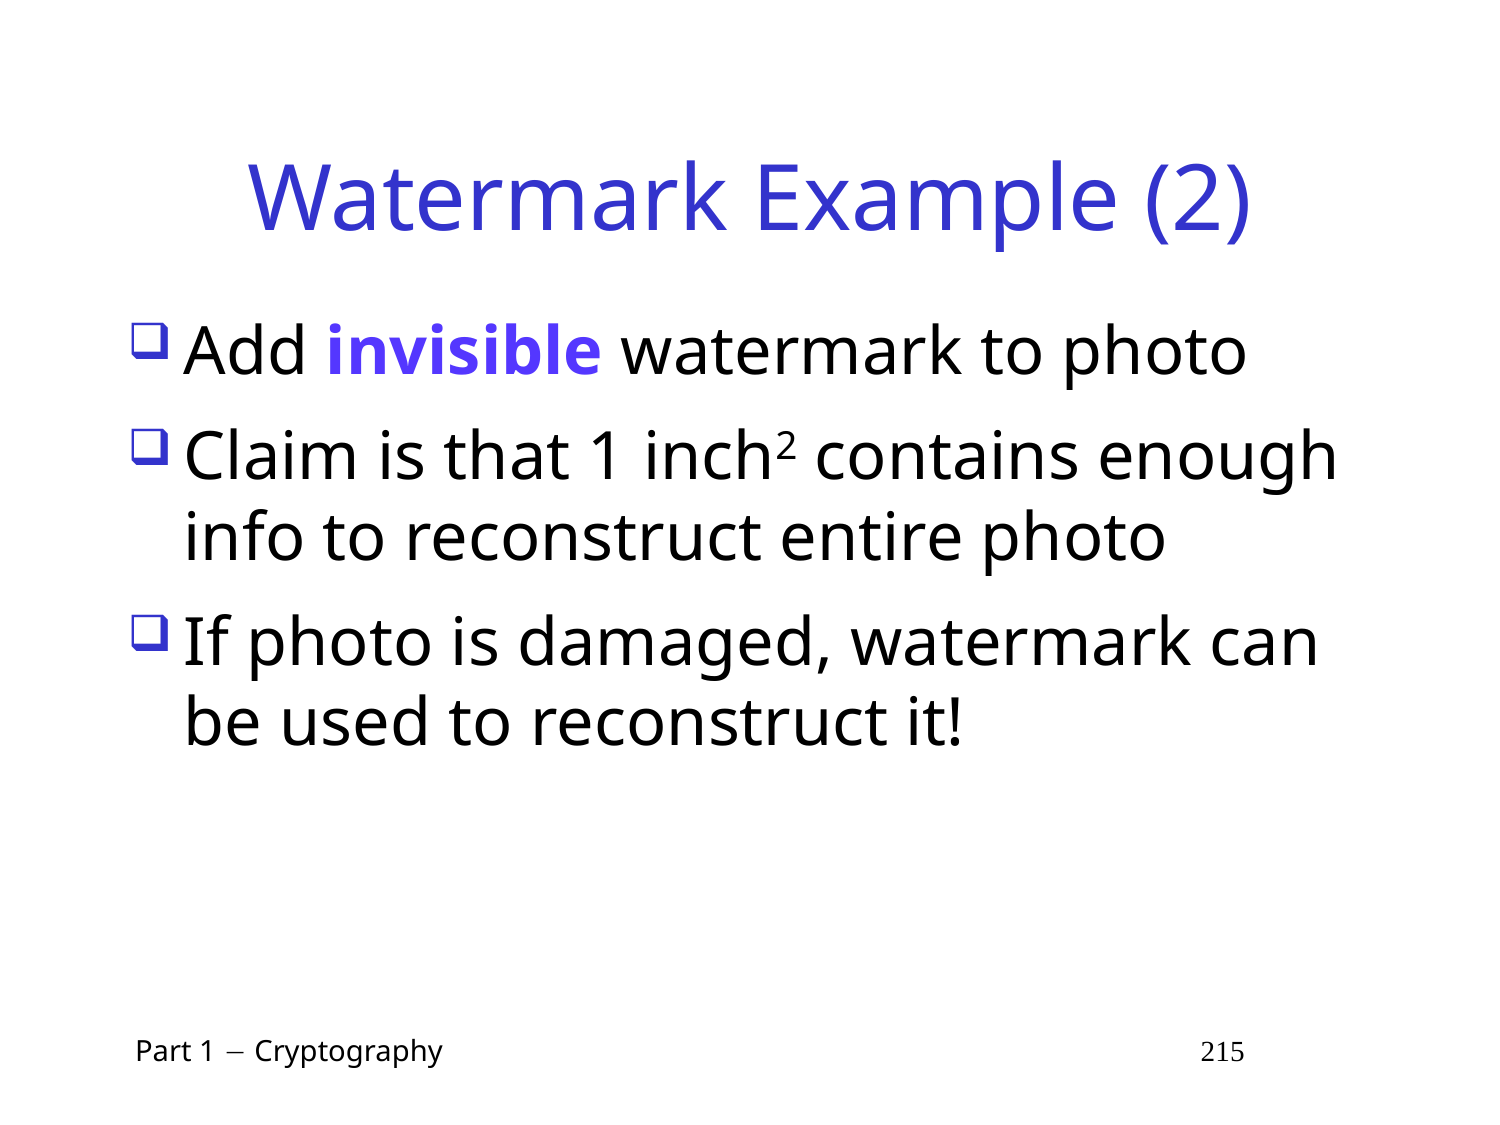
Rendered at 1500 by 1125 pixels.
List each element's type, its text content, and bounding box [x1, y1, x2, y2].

footer Part 1  Cryptography 215 [112, 1024, 1401, 1101]
list Add invisible watermark to photo Claim is that 1 inch2 contains enough info to reconstruct entire photo If photo is damaged, watermark can be used to reconstruct it! [112, 299, 1388, 976]
title Watermark Example (2) [112, 99, 1388, 288]
